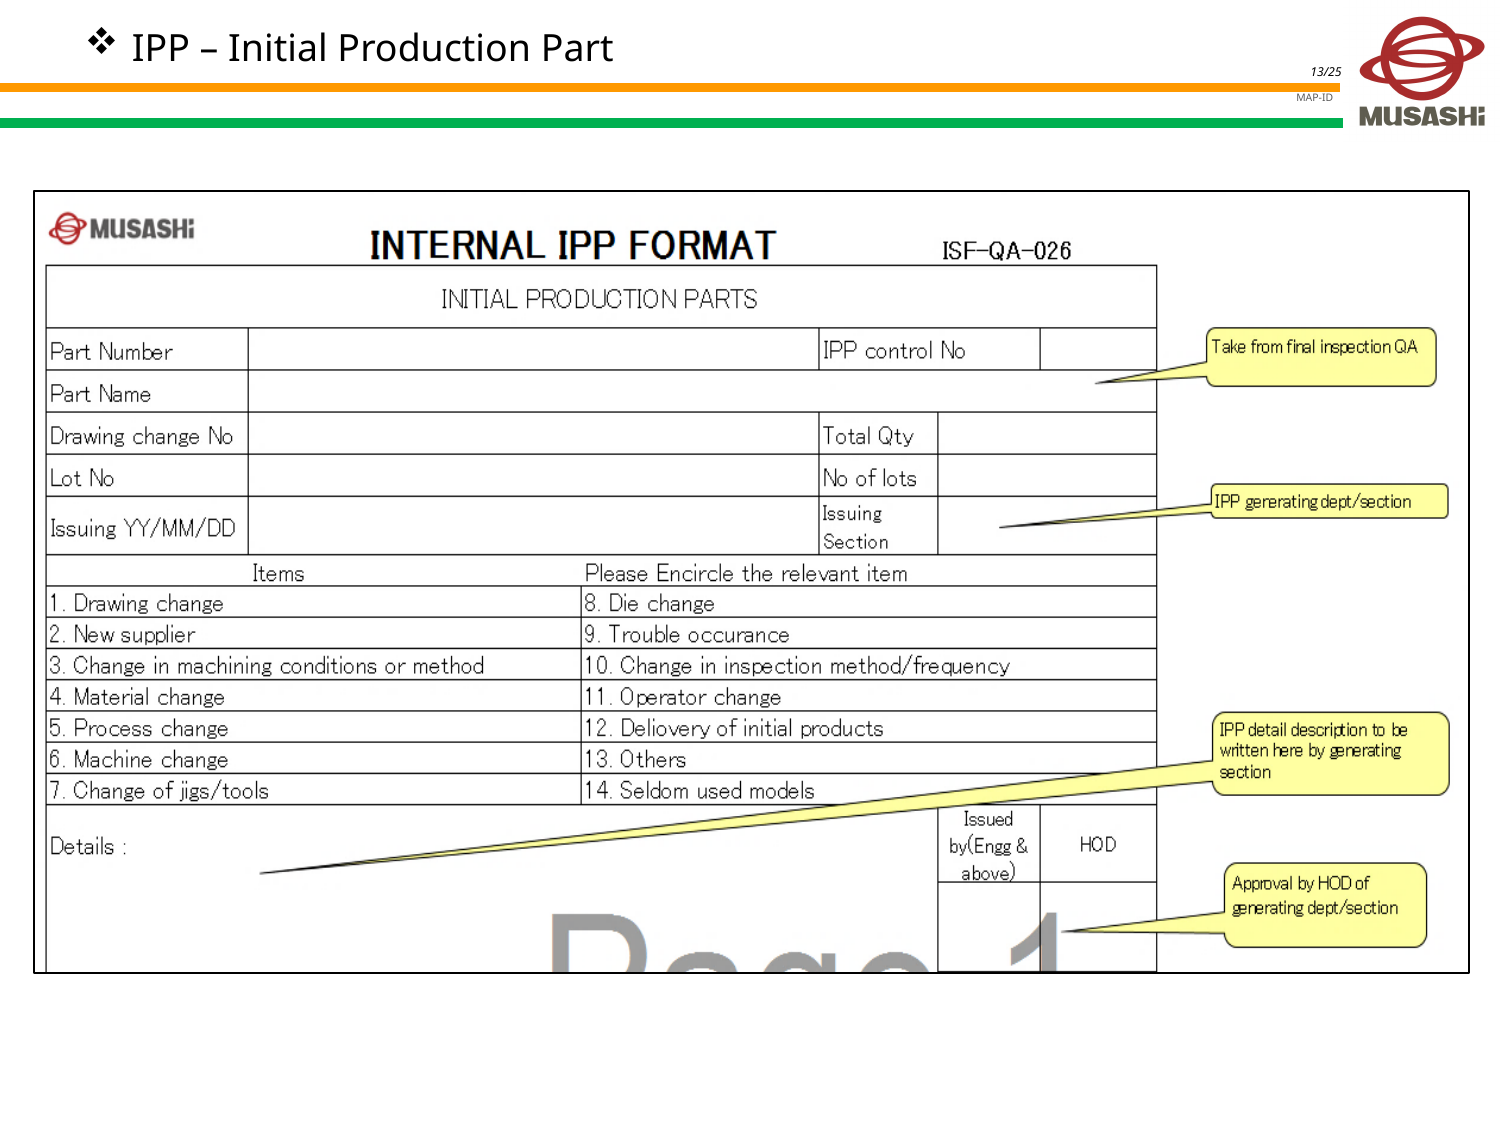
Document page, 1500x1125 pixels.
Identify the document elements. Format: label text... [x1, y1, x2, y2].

picture [1343, 0, 1500, 142]
text_box IPP – Initial Production Part [70, 16, 639, 76]
picture [34, 191, 1468, 972]
